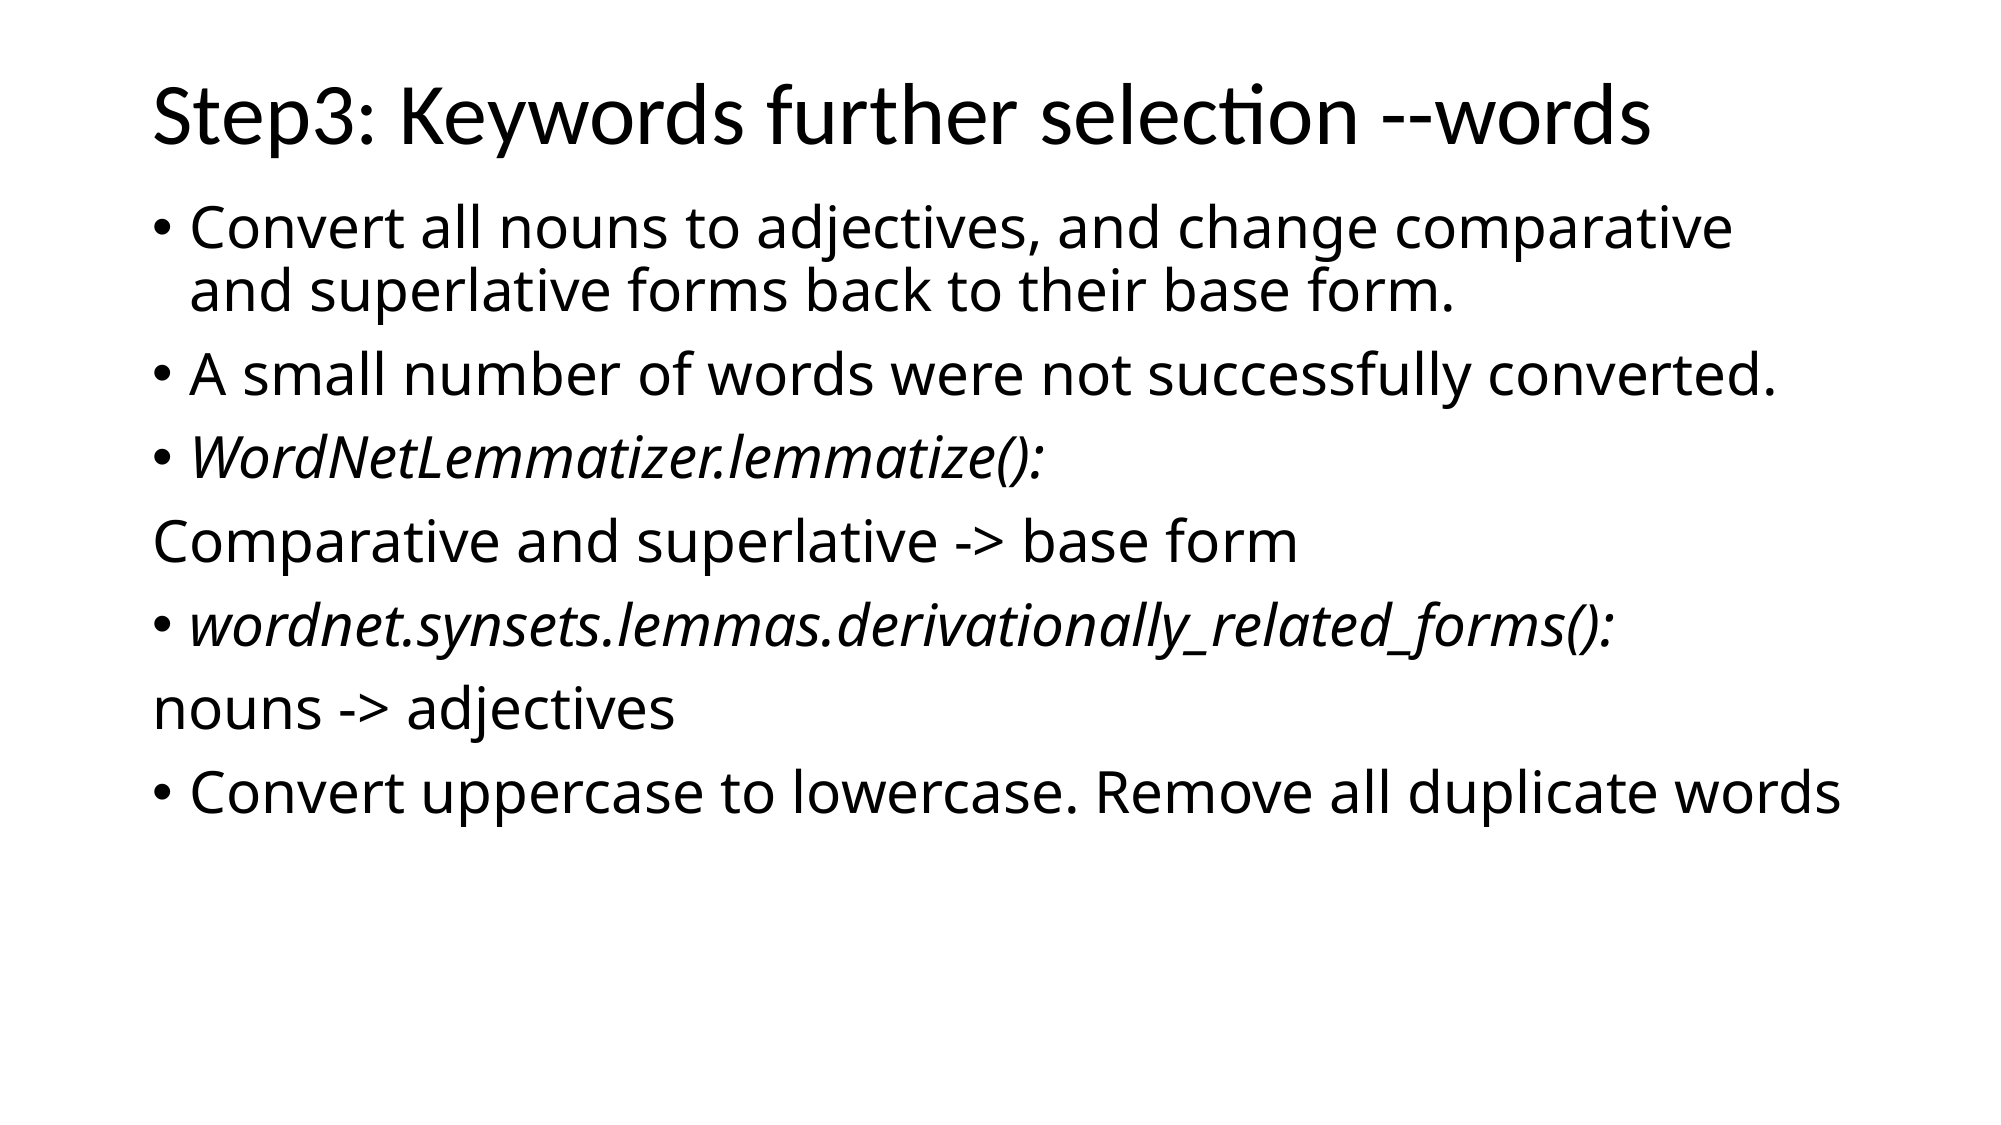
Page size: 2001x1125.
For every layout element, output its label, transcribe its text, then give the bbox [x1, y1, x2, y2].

list Convert all nouns to adjectives, and change comparative and superlative forms back to their base form. A small number of words were not successfully converted. WordNetLemmatizer.lemmatize(): Comparative and superlative -> base form wordnet.synsets.lemmas.derivationally_related_forms(): nouns -> adjectives Convert uppercase to lowercase. Remove all duplicate words [137, 278, 1863, 842]
title Step3: Keywords further selection --words [137, 59, 1863, 278]
